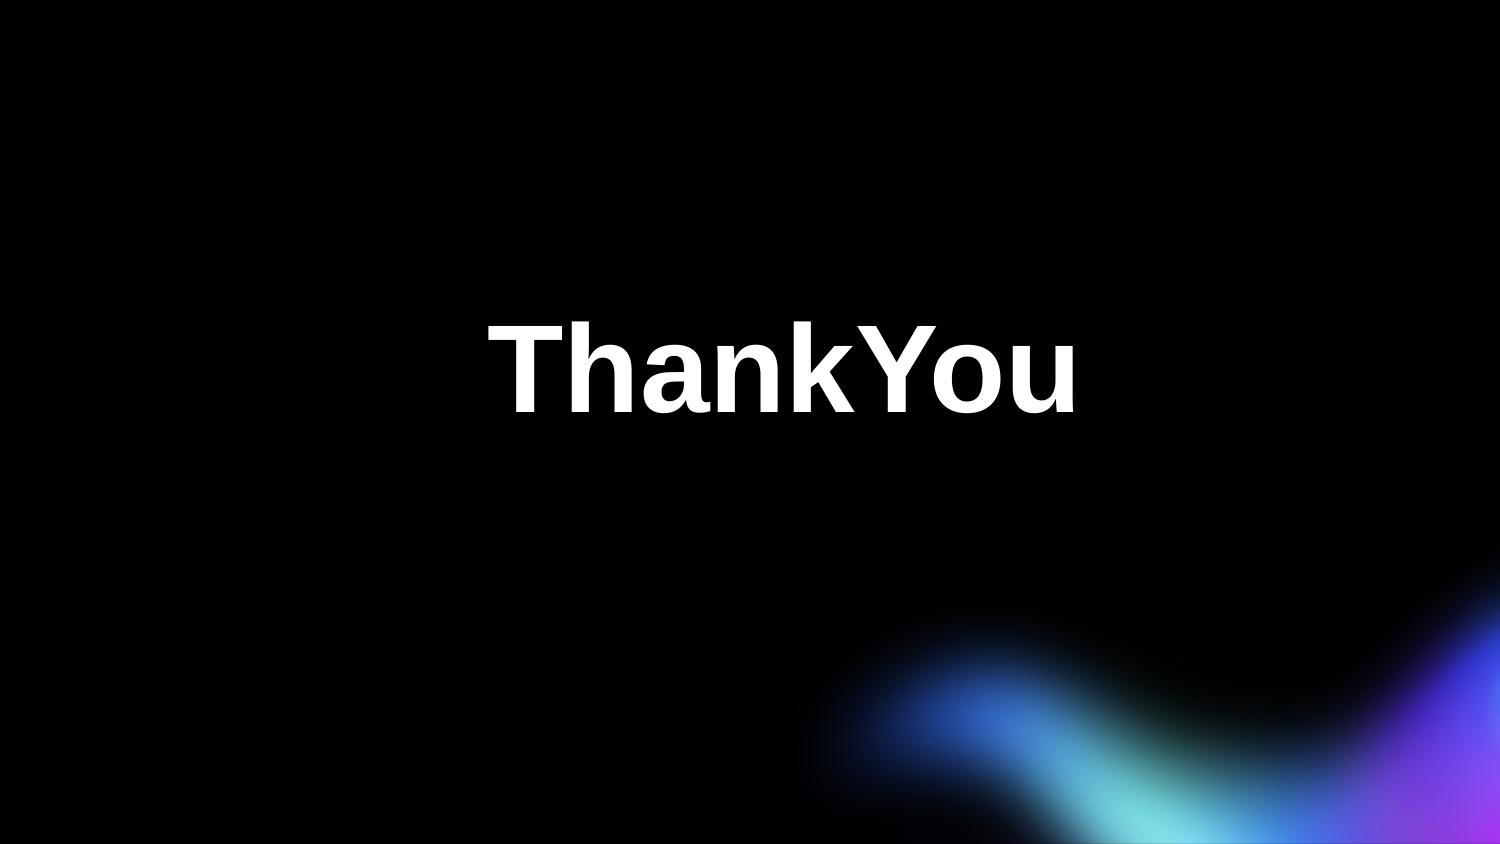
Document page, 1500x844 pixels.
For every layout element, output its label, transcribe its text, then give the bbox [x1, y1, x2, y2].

title ThankYou [300, 284, 1271, 522]
picture [0, 0, 1500, 844]
